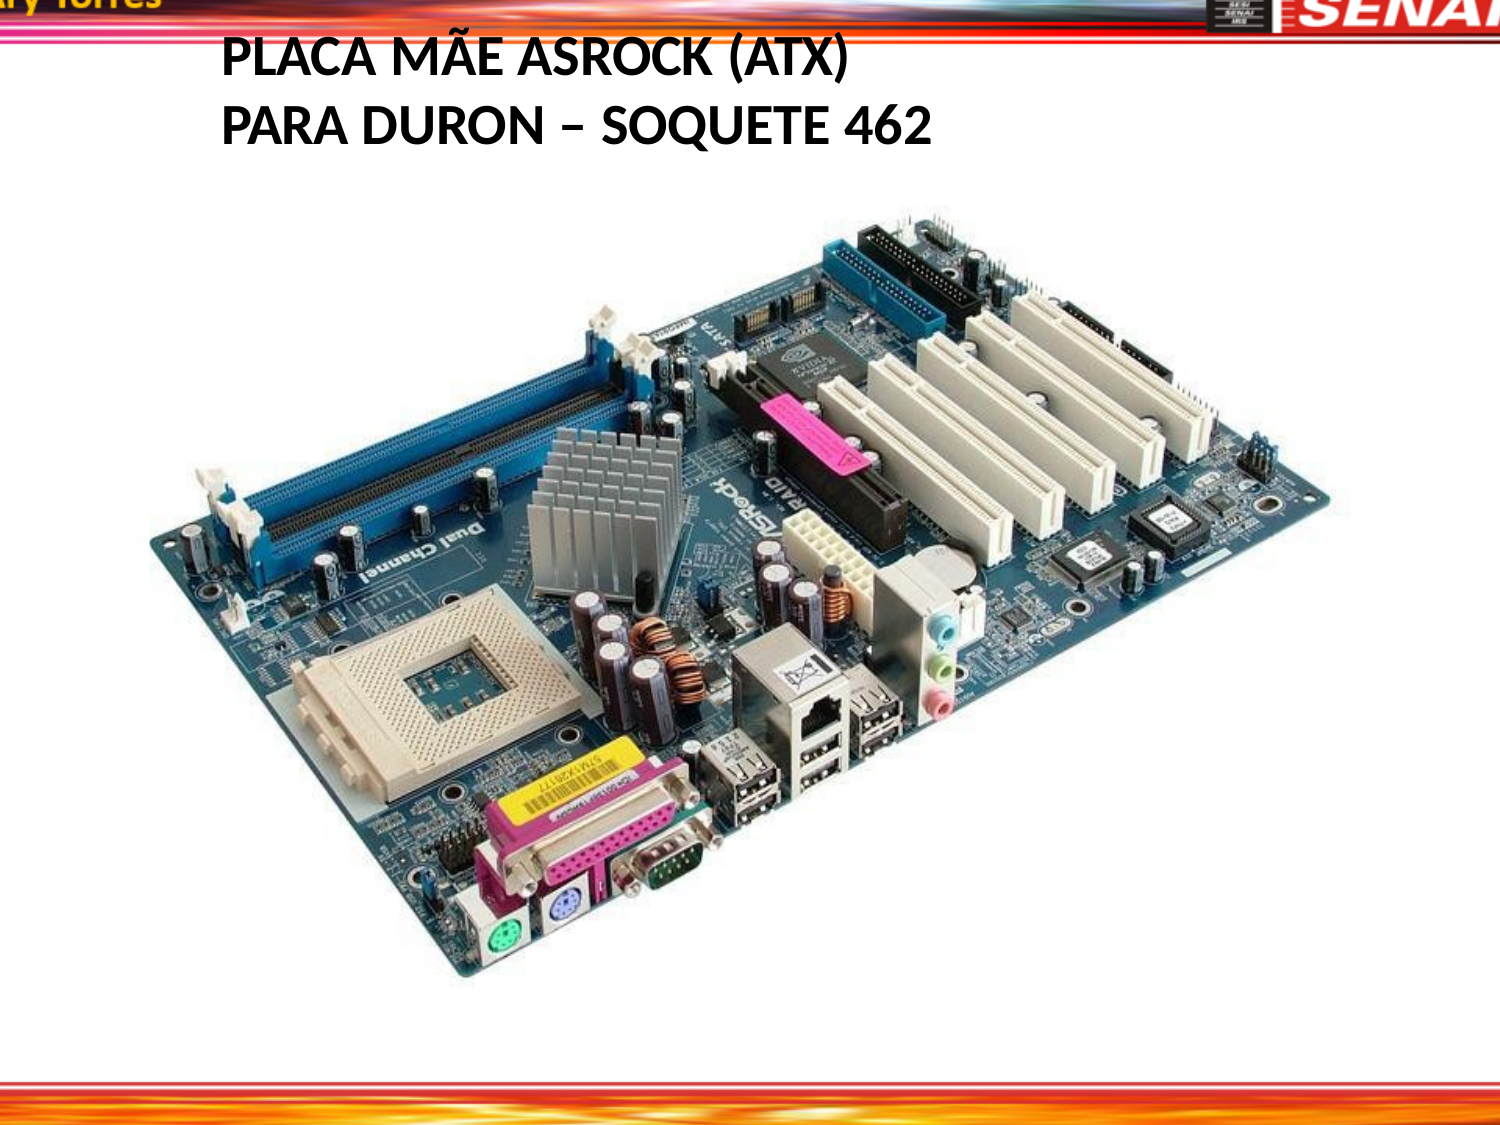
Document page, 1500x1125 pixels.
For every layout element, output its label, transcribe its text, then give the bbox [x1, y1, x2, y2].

picture [0, 0, 1500, 1125]
title PLACA MÃE ASROCK (ATX) PARA DURON – SOQUETE 462 [219, 14, 942, 192]
